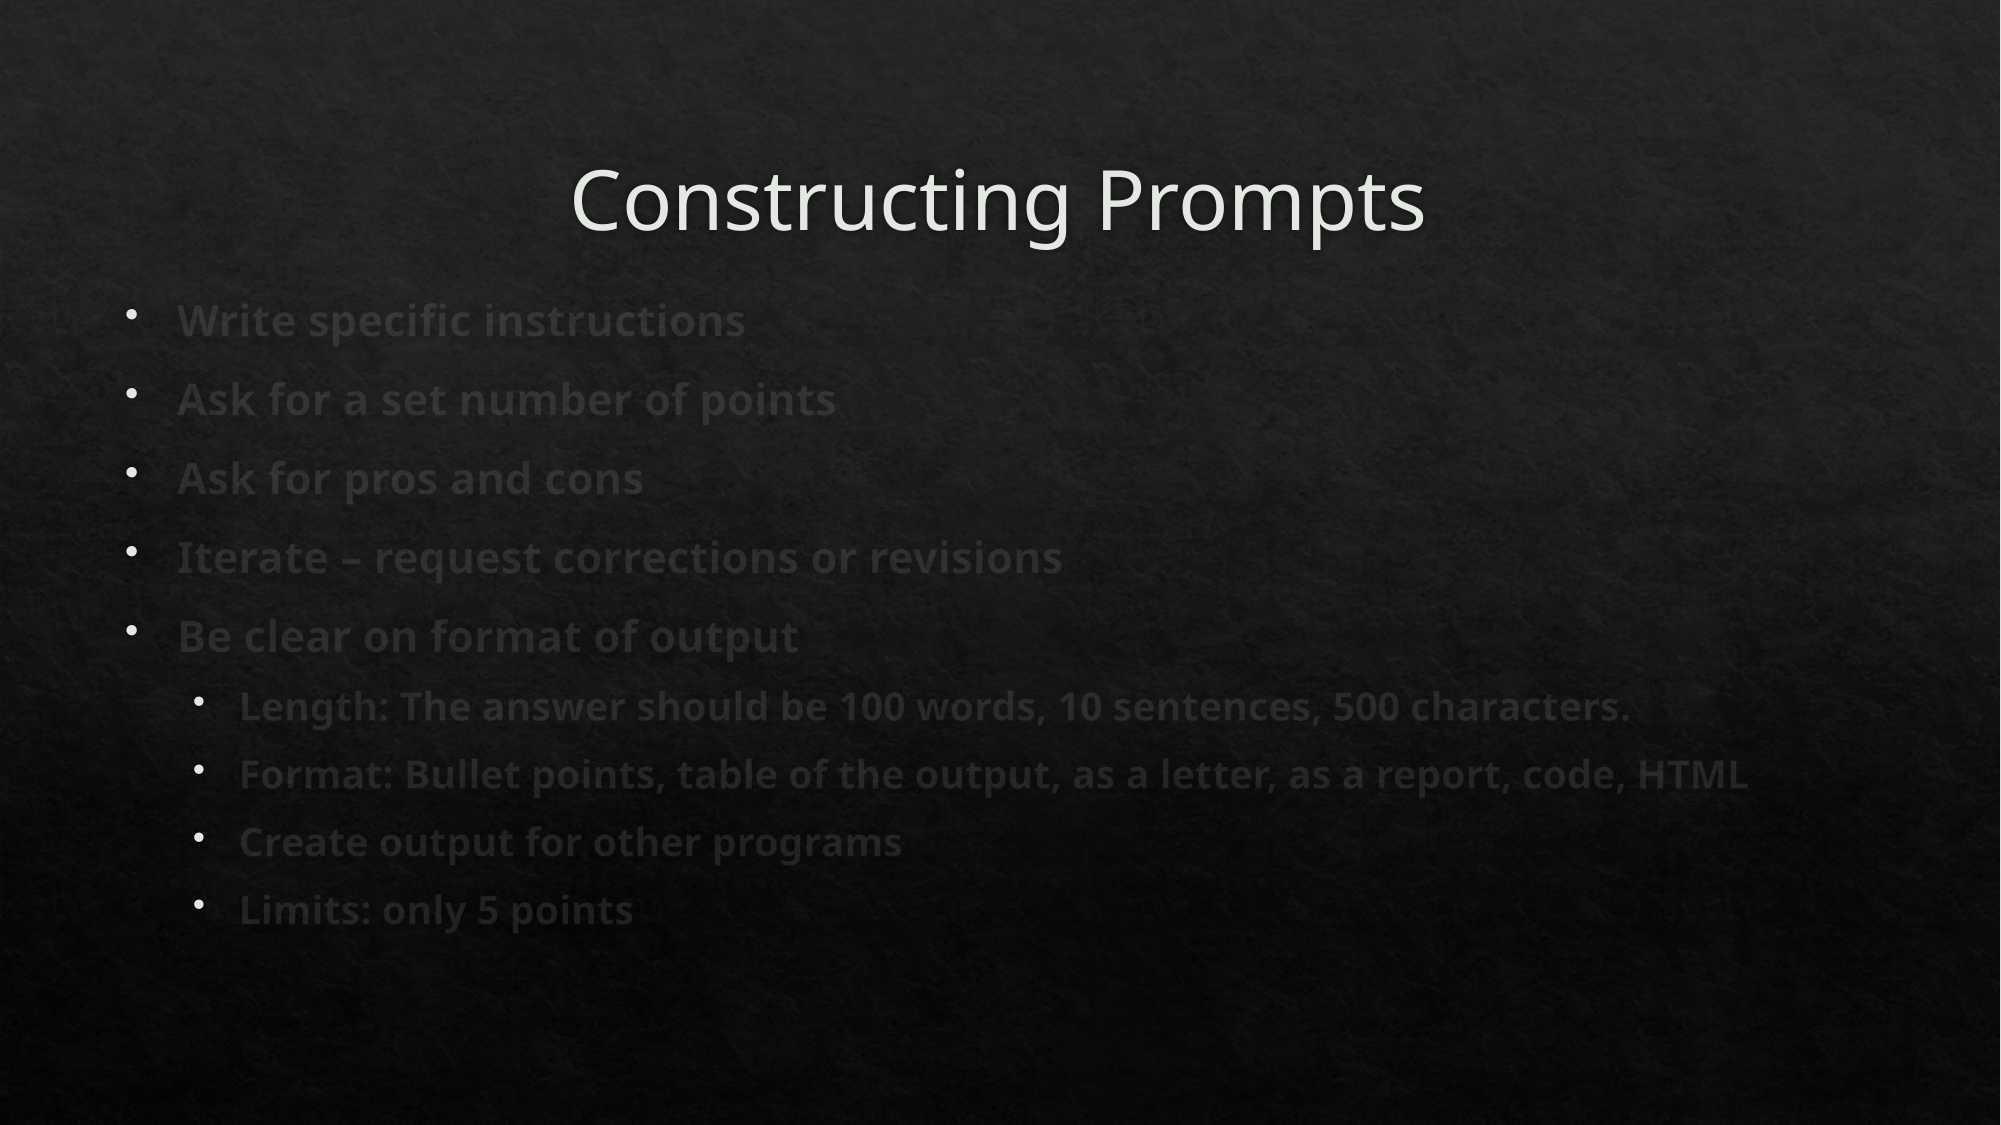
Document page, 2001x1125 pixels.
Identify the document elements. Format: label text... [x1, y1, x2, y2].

list Write specific instructions Ask for a set number of points Ask for pros and cons Iterate – request corrections or revisions Be clear on format of output Length: The answer should be 100 words, 10 sentences, 500 characters. Format: Bullet points, table of the output, as a letter, as a report, code, HTML Create output for other programs Limits: only 5 points [105, 279, 1849, 1057]
title Constructing Prompts [149, 99, 1849, 275]
